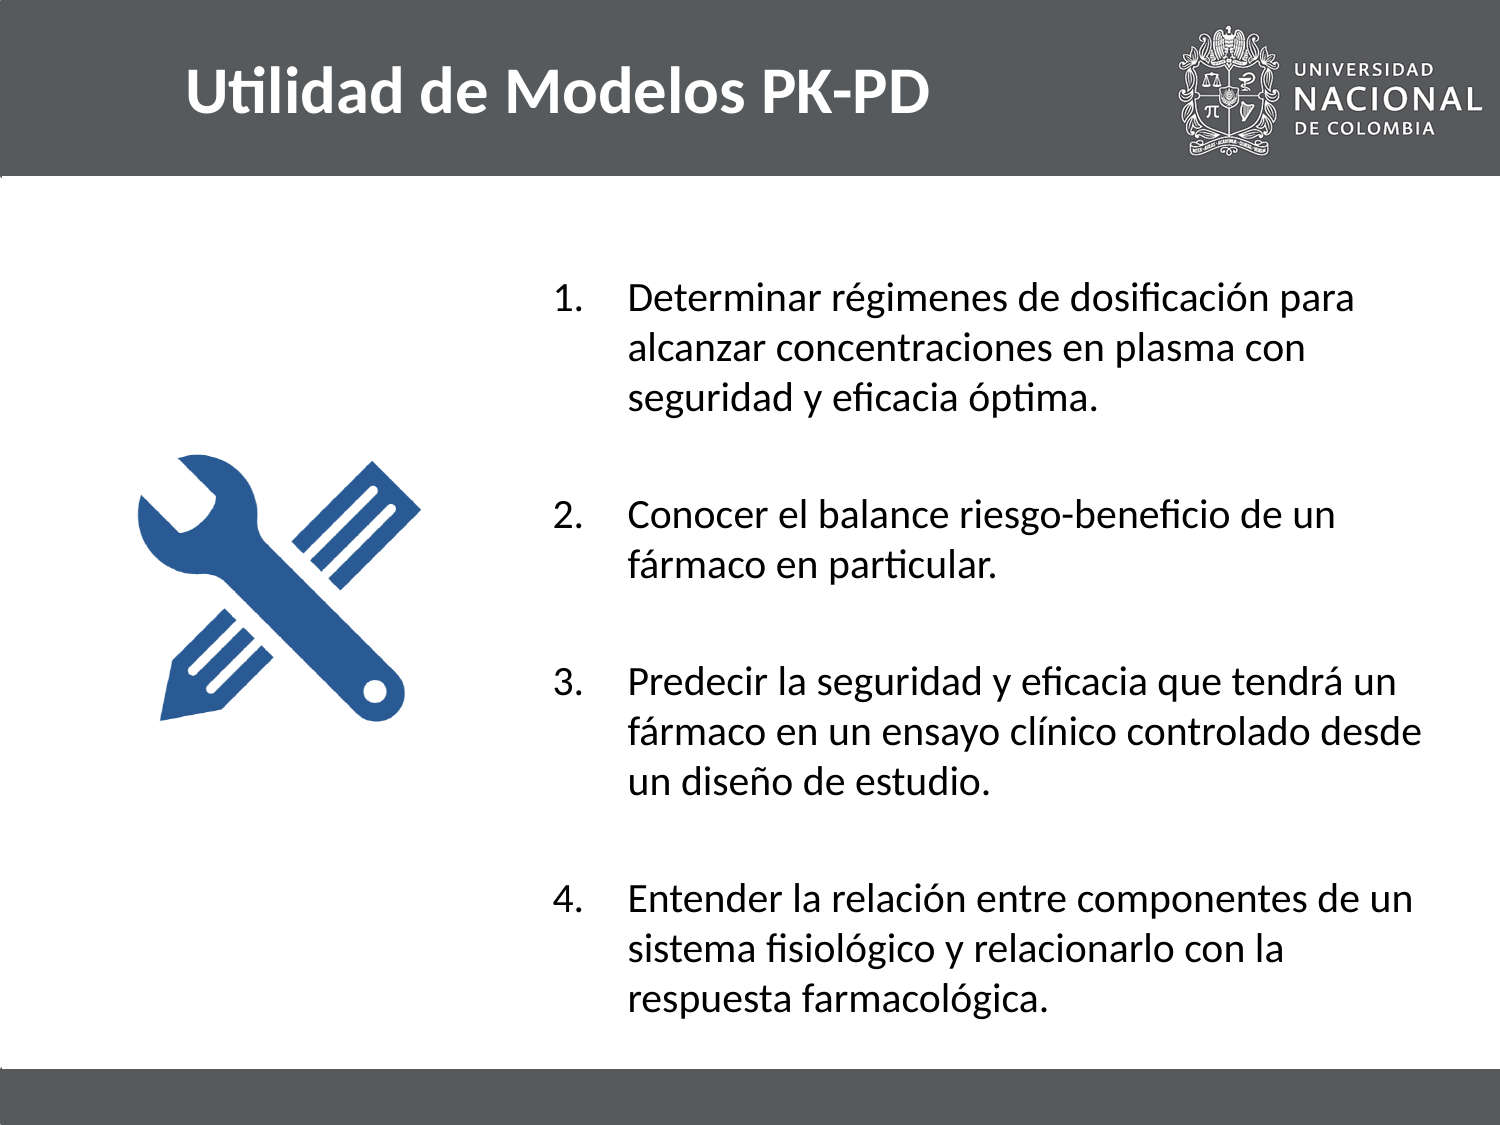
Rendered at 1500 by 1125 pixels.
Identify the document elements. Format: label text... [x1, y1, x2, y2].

picture [0, 0, 1500, 1125]
title Utilidad de Modelos PK-PD [0, 0, 1117, 173]
list Determinar régimenes de dosificación para alcanzar concentraciones en plasma con seguridad y eficacia óptima. Conocer el balance riesgo-beneficio de un fármaco en particular. Predecir la seguridad y eficacia que tendrá un fármaco en un ensayo clínico controlado desde un diseño de estudio. Entender la relación entre componentes de un sistema fisiológico y relacionarlo con la respuesta farmacológica. [537, 262, 1449, 1047]
